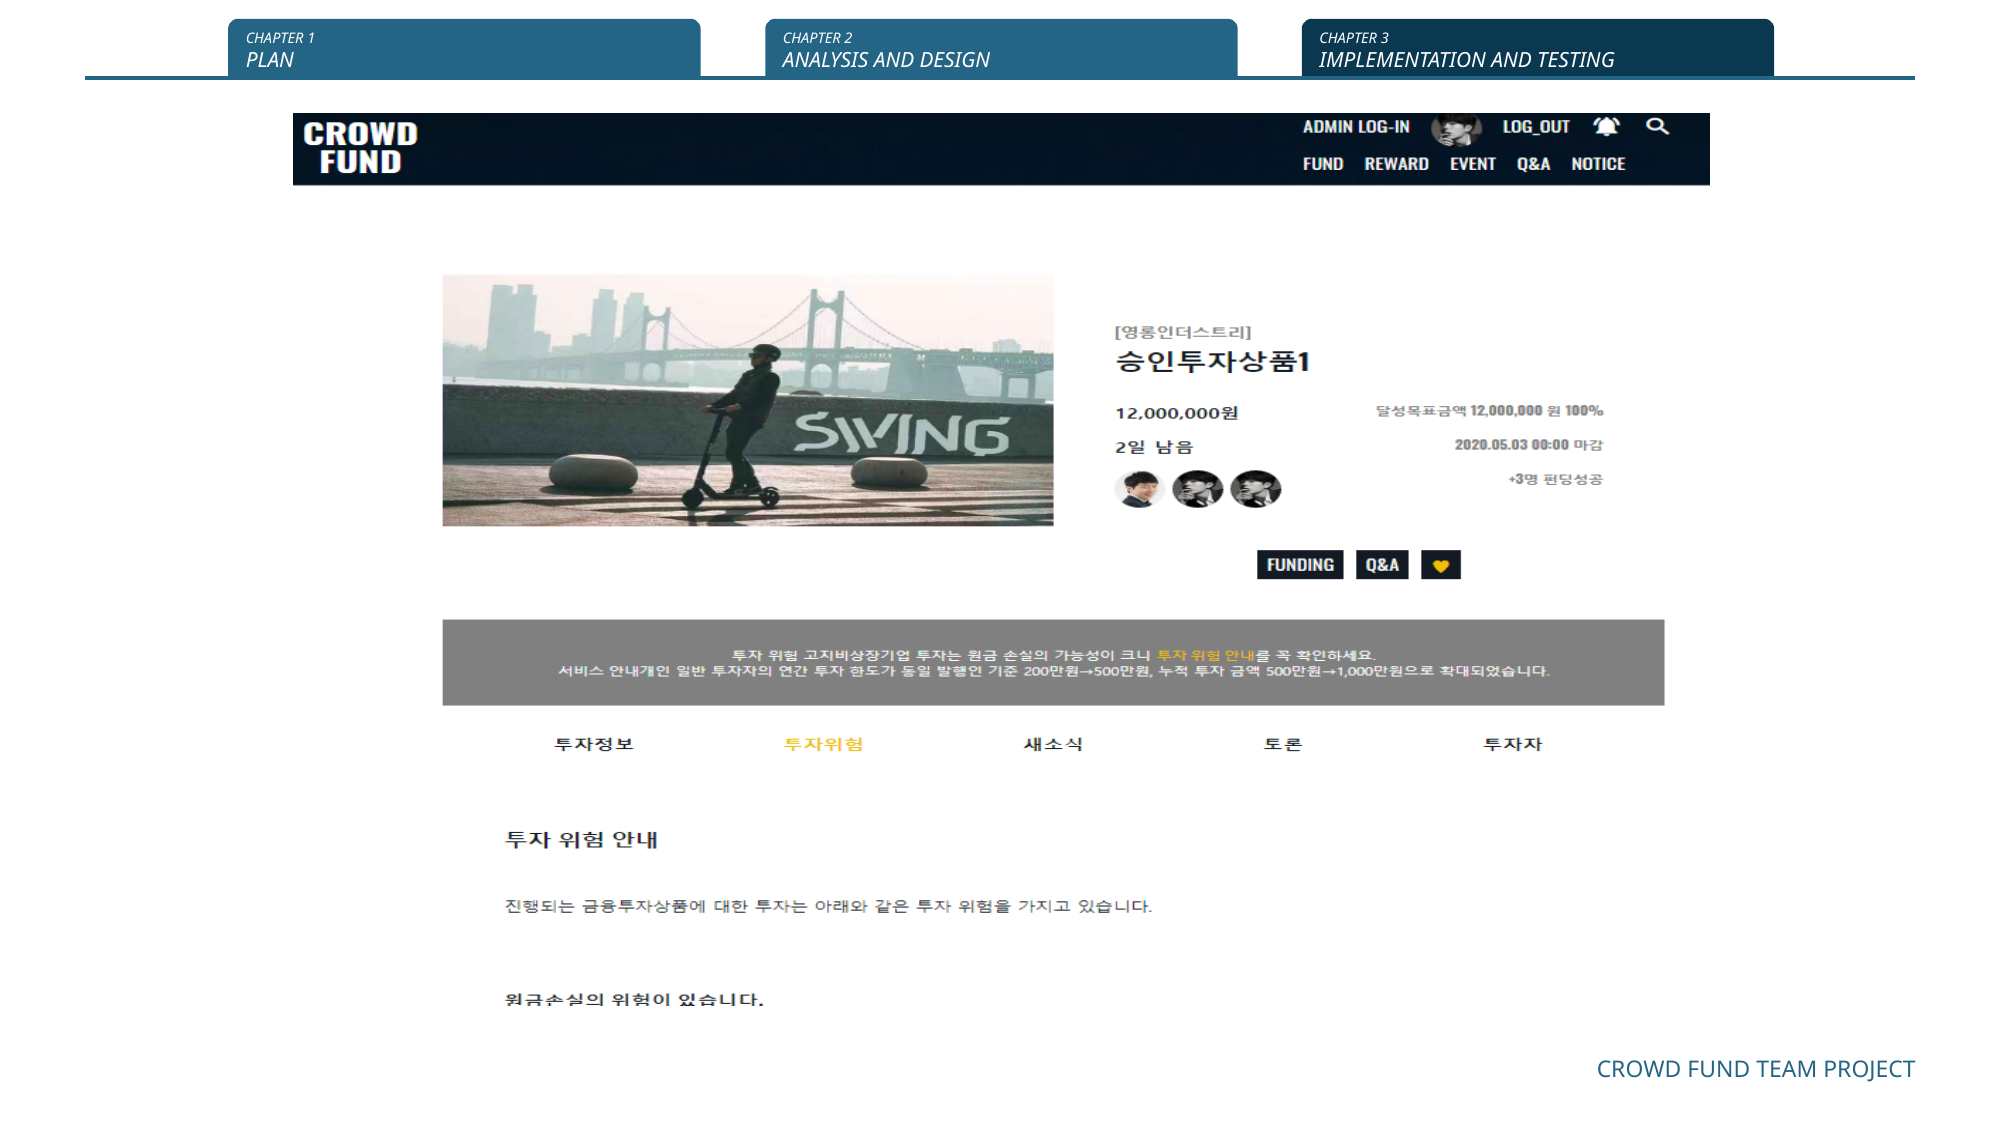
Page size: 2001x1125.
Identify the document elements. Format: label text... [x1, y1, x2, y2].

text_box CROWD FUND TEAM PROJECT [1582, 1046, 1937, 1090]
picture [293, 113, 1710, 1006]
text_box CHAPTER 1 PLAN [228, 18, 701, 76]
text_box CHAPTER 3 IMPLEMENTATION AND TESTING [1301, 18, 1775, 76]
text_box CHAPTER 2 ANALYSIS AND DESIGN [765, 18, 1238, 76]
